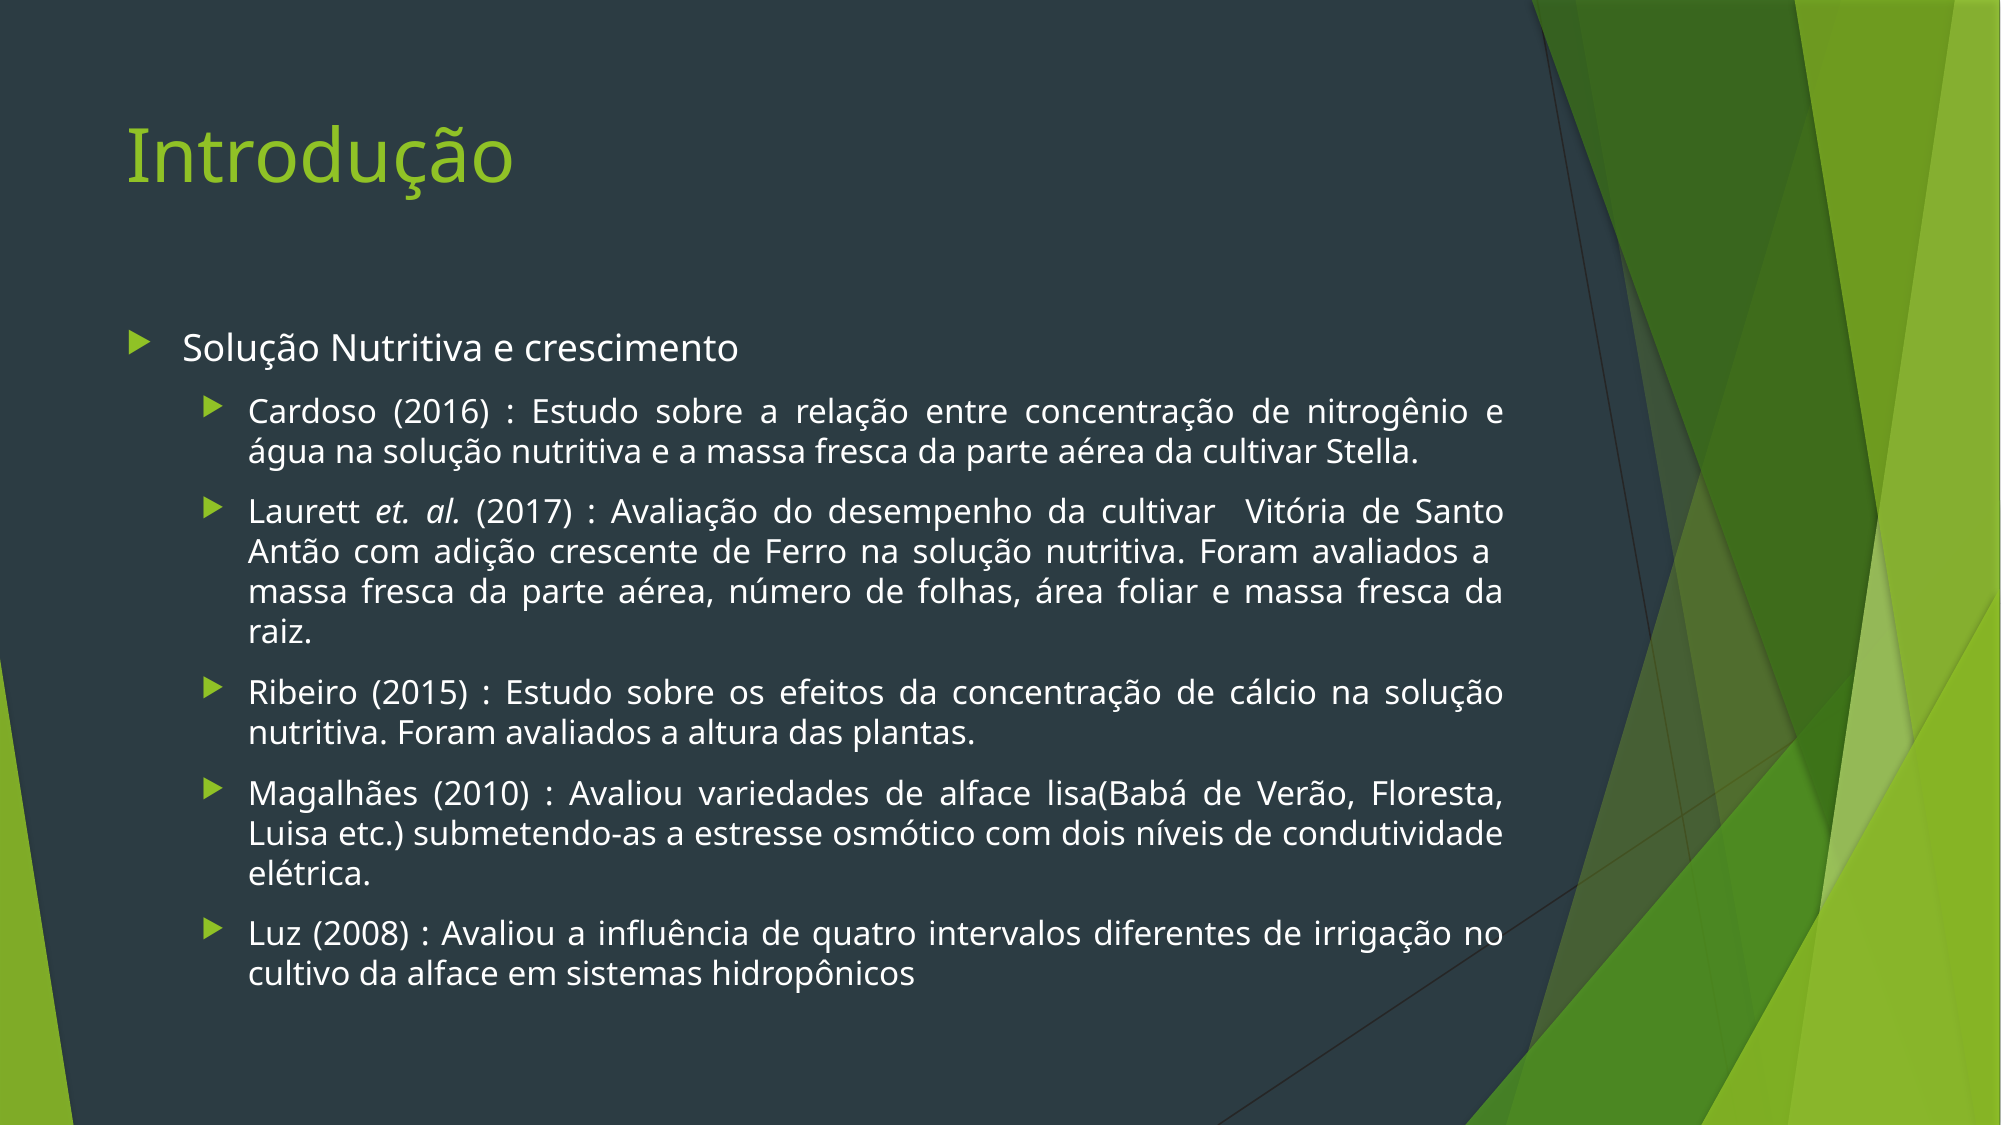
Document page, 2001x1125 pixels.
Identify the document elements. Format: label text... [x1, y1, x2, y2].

title Introdução [111, 99, 1522, 316]
list Solução Nutritiva e crescimento Cardoso (2016) : Estudo sobre a relação entre concentração de nitrogênio e água na solução nutritiva e a massa fresca da parte aérea da cultivar Stella. Laurett et. al. (2017) : Avaliação do desempenho da cultivar Vitória de Santo Antão com adição crescente de Ferro na solução nutritiva. Foram avaliados a massa fresca da parte aérea, número de folhas, área foliar e massa fresca da raiz. Ribeiro (2015) : Estudo sobre os efeitos da concentração de cálcio na solução nutritiva. Foram avaliados a altura das plantas. Magalhães (2010) : Avaliou variedades de alface lisa(Babá de Verão, Floresta, Luisa etc.) submetendo-as a estresse osmótico com dois níveis de condutividade elétrica. Luz (2008) : Avaliou a influência de quatro intervalos diferentes de irrigação no cultivo da alface em sistemas hidropônicos [111, 316, 1522, 991]
